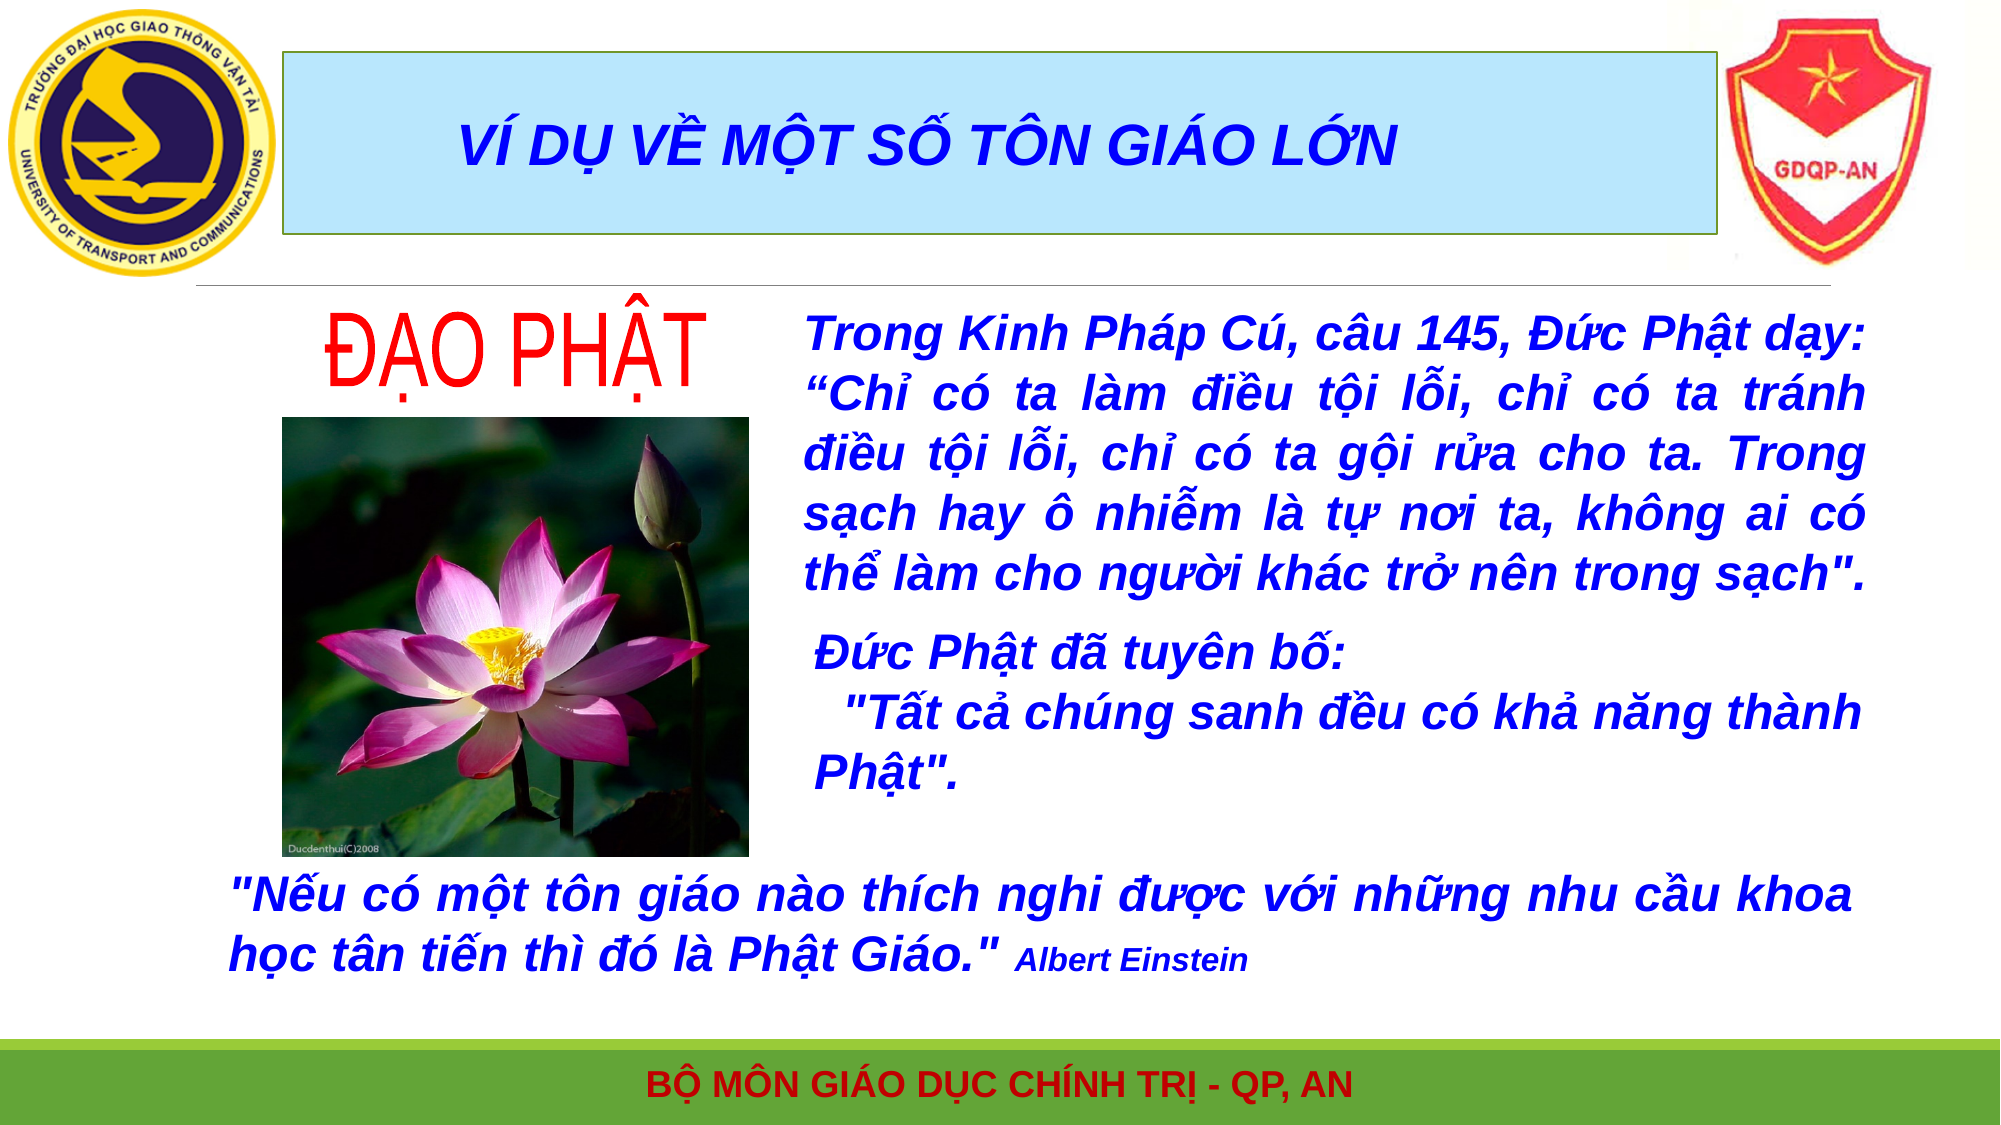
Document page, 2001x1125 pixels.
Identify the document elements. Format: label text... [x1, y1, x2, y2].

text_box BỘ MÔN GIÁO DỤC CHÍNH TRỊ - QP, AN [630, 1052, 1370, 1113]
text_box [284, 51, 1663, 235]
text_box Đức Phật đã tuyên bố: "Tất cả chúng sanh đều có khả năng thành Phật". [799, 612, 1883, 808]
text_box "Nếu có một tôn giáo nào thích nghi được với những nhu cầu khoa học tân tiến thì đó là Phật Giáo." Albert Einstein [213, 769, 1869, 989]
text_box VÍ DỤ VỀ MỘT SỐ TÔN GIÁO LỚN [442, 100, 1663, 185]
picture [1666, 0, 2000, 271]
picture [8, 9, 277, 277]
text_box Trong Kinh Pháp Cú, câu 145, Đức Phật dạy: “Chỉ có ta làm điều tội lỗi, chỉ có ta tránh điều tội lỗi, chỉ có ta gội rửa cho ta. Trong sạch hay ô nhiễm là tự nơi ta, không ai có thể làm cho người khác trở nên trong sạch". [789, 293, 1883, 769]
picture [282, 416, 749, 857]
